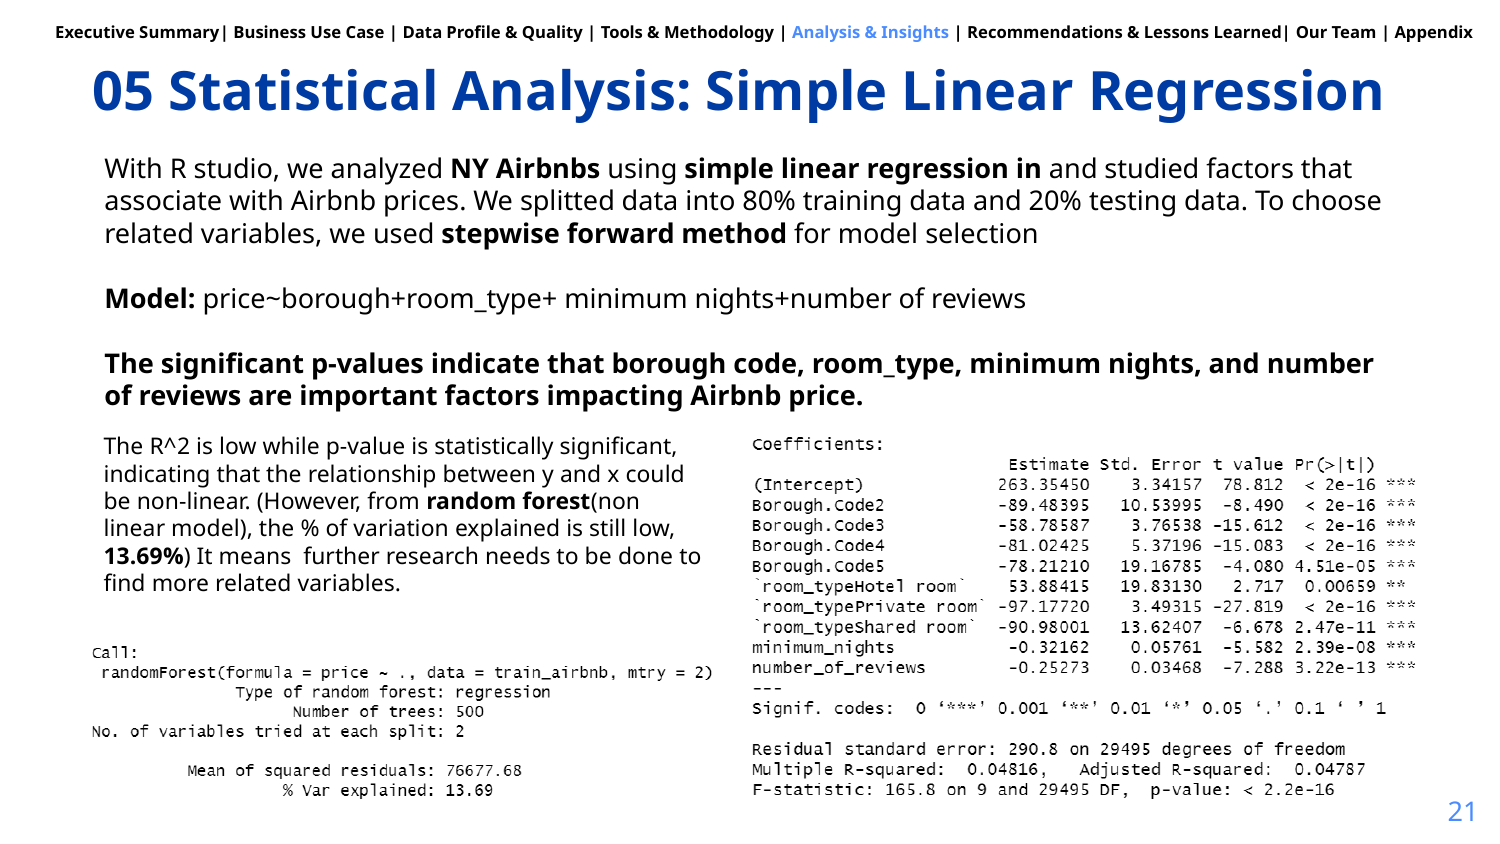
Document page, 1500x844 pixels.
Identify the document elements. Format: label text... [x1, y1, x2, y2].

title 05 Statistical Analysis: Simple Linear Regression [77, 52, 1500, 163]
picture [747, 428, 1420, 807]
text_box With R studio, we analyzed NY Airbnbs using simple linear regression in and studied factors that associate with Airbnb prices. We splitted data into 80% training data and 20% testing data. To choose related variables, we used stepwise forward method for model selection Model: price~borough+room_type+ minimum nights+number of reviews The significant p-values indicate that borough code, room_type, minimum nights, and number of reviews are important factors impacting Airbnb price. [89, 136, 1411, 427]
text_box Executive Summary| Business Use Case | Data Profile & Quality | Tools & Methodology | Analysis & Insights | Recommendations & Lessons Learned| Our Team | Appendix [40, 11, 1500, 52]
slide_number 21 [1403, 779, 1494, 844]
picture [88, 630, 724, 807]
text_box The R^2 is low while p-value is statistically significant, indicating that the relationship between y and x could be non-linear. (However, from random forest(non linear model), the % of variation explained is still low, 13.69%) It means further research needs to be done to find more related variables. [88, 416, 723, 612]
